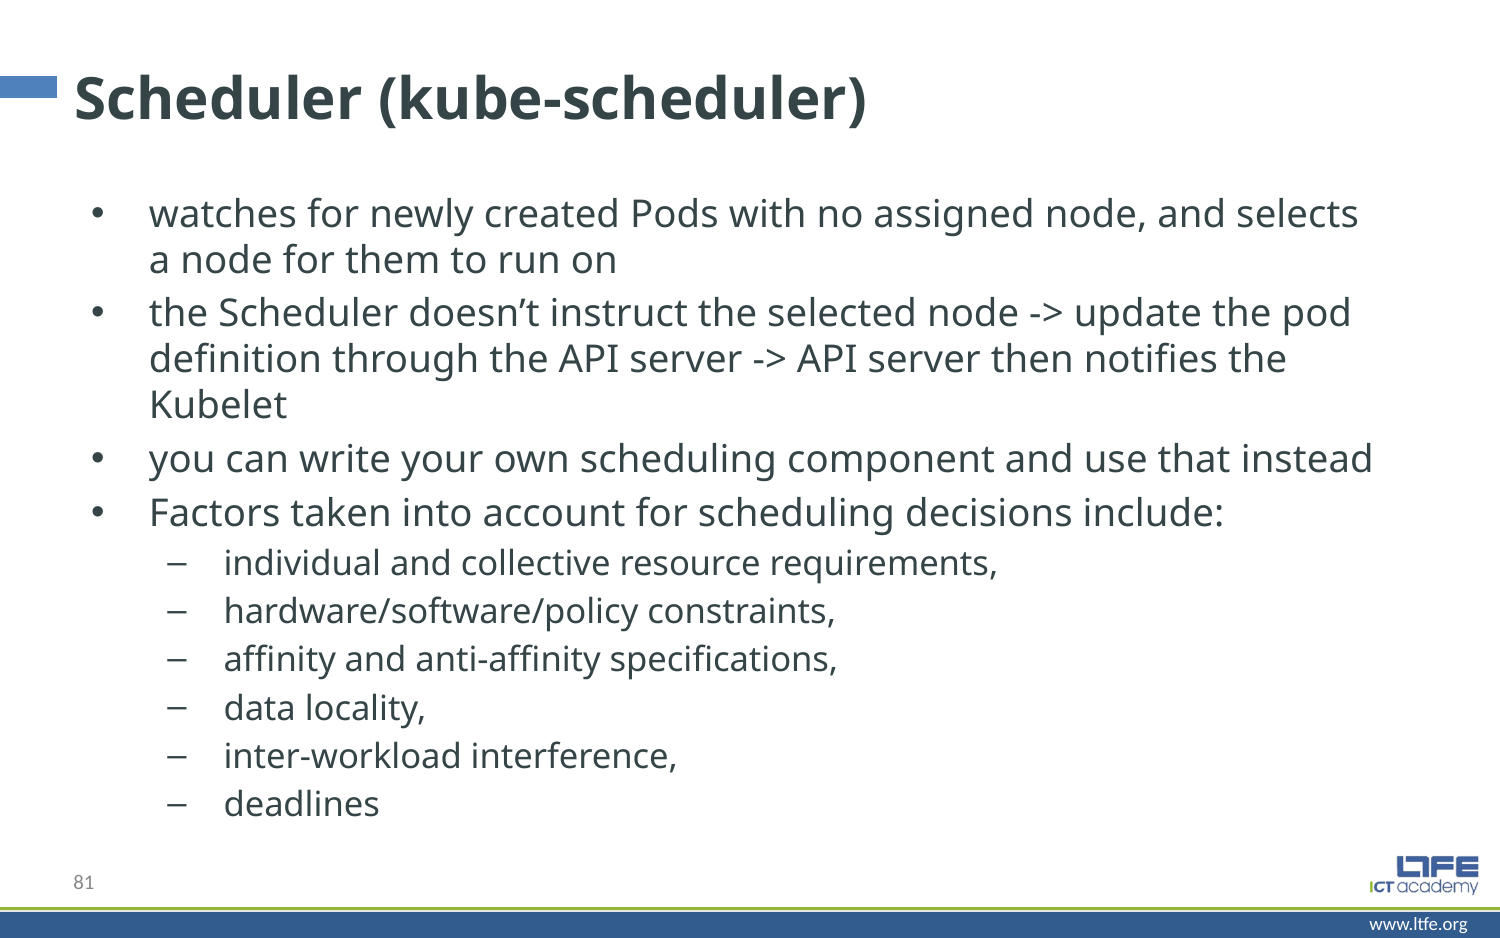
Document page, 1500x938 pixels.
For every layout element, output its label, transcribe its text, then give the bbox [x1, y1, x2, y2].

list watches for newly created Pods with no assigned node, and selects a node for them to run on the Scheduler doesn’t instruct the selected node -> update the pod definition through the API server -> API server then notifies the Kubelet you can write your own scheduling component and use that instead Factors taken into account for scheduling decisions include: individual and collective resource requirements, hardware/software/policy constraints, affinity and anti-affinity specifications, data locality, inter-workload interference, deadlines [59, 181, 1392, 868]
slide_number 81 [58, 856, 199, 907]
picture [0, 0, 1500, 938]
title Scheduler (kube-scheduler) [59, 75, 1410, 179]
